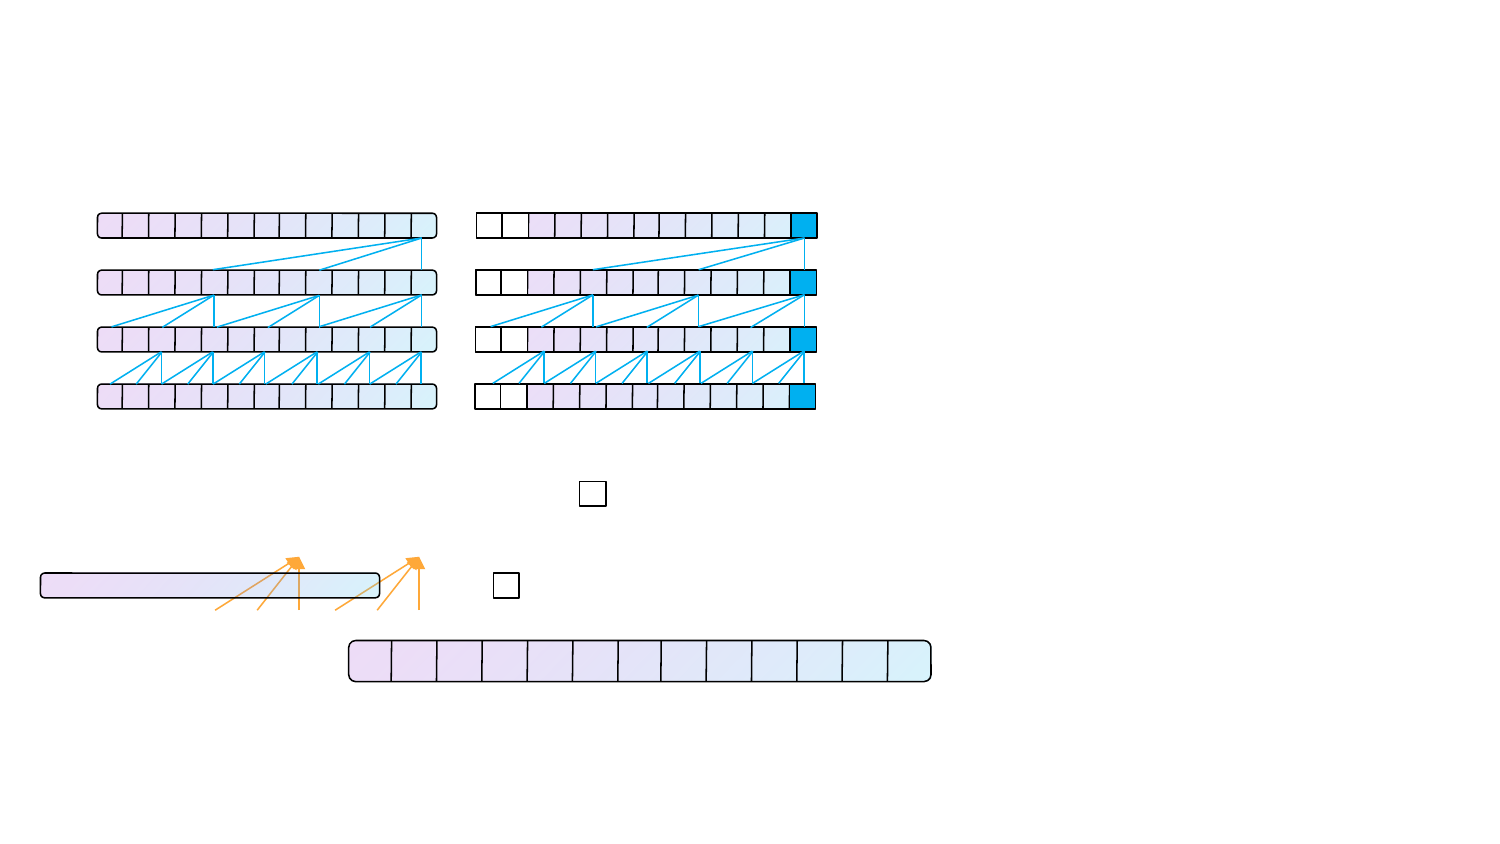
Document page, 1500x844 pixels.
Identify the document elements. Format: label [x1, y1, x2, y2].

text_box [475, 269, 817, 296]
text_box [799, 640, 841, 682]
text_box [318, 351, 368, 385]
text_box [334, 556, 420, 611]
text_box [699, 294, 805, 327]
text_box [490, 294, 594, 328]
text_box [97, 269, 437, 296]
text_box [544, 350, 594, 384]
text_box [111, 294, 215, 328]
text_box [592, 237, 805, 270]
text_box [663, 640, 705, 682]
text_box [161, 351, 211, 385]
text_box [40, 573, 209, 598]
text_box [752, 350, 805, 384]
text_box [753, 640, 796, 682]
text_box [97, 212, 437, 239]
text_box [493, 573, 519, 598]
text_box [216, 295, 320, 328]
text_box [620, 640, 660, 682]
text_box [648, 350, 699, 384]
text_box [212, 351, 264, 385]
text_box [320, 294, 422, 328]
text_box [529, 640, 572, 682]
text_box [265, 351, 316, 385]
text_box [97, 326, 437, 353]
text_box [109, 351, 160, 385]
text_box [212, 237, 422, 270]
text_box [348, 640, 390, 682]
text_box [595, 294, 699, 328]
text_box [438, 640, 481, 682]
text_box [492, 350, 542, 384]
text_box [393, 640, 436, 682]
text_box [889, 640, 932, 682]
text_box [574, 640, 617, 682]
text_box [369, 351, 422, 385]
text_box [476, 212, 818, 239]
text_box [595, 350, 647, 384]
text_box [97, 383, 437, 410]
text_box [844, 640, 887, 682]
text_box [579, 481, 606, 506]
text_box [475, 326, 817, 353]
text_box [708, 640, 751, 682]
text_box [484, 640, 526, 682]
text_box [214, 556, 300, 611]
text_box [700, 350, 751, 384]
text_box [304, 573, 329, 598]
text_box [474, 383, 816, 410]
